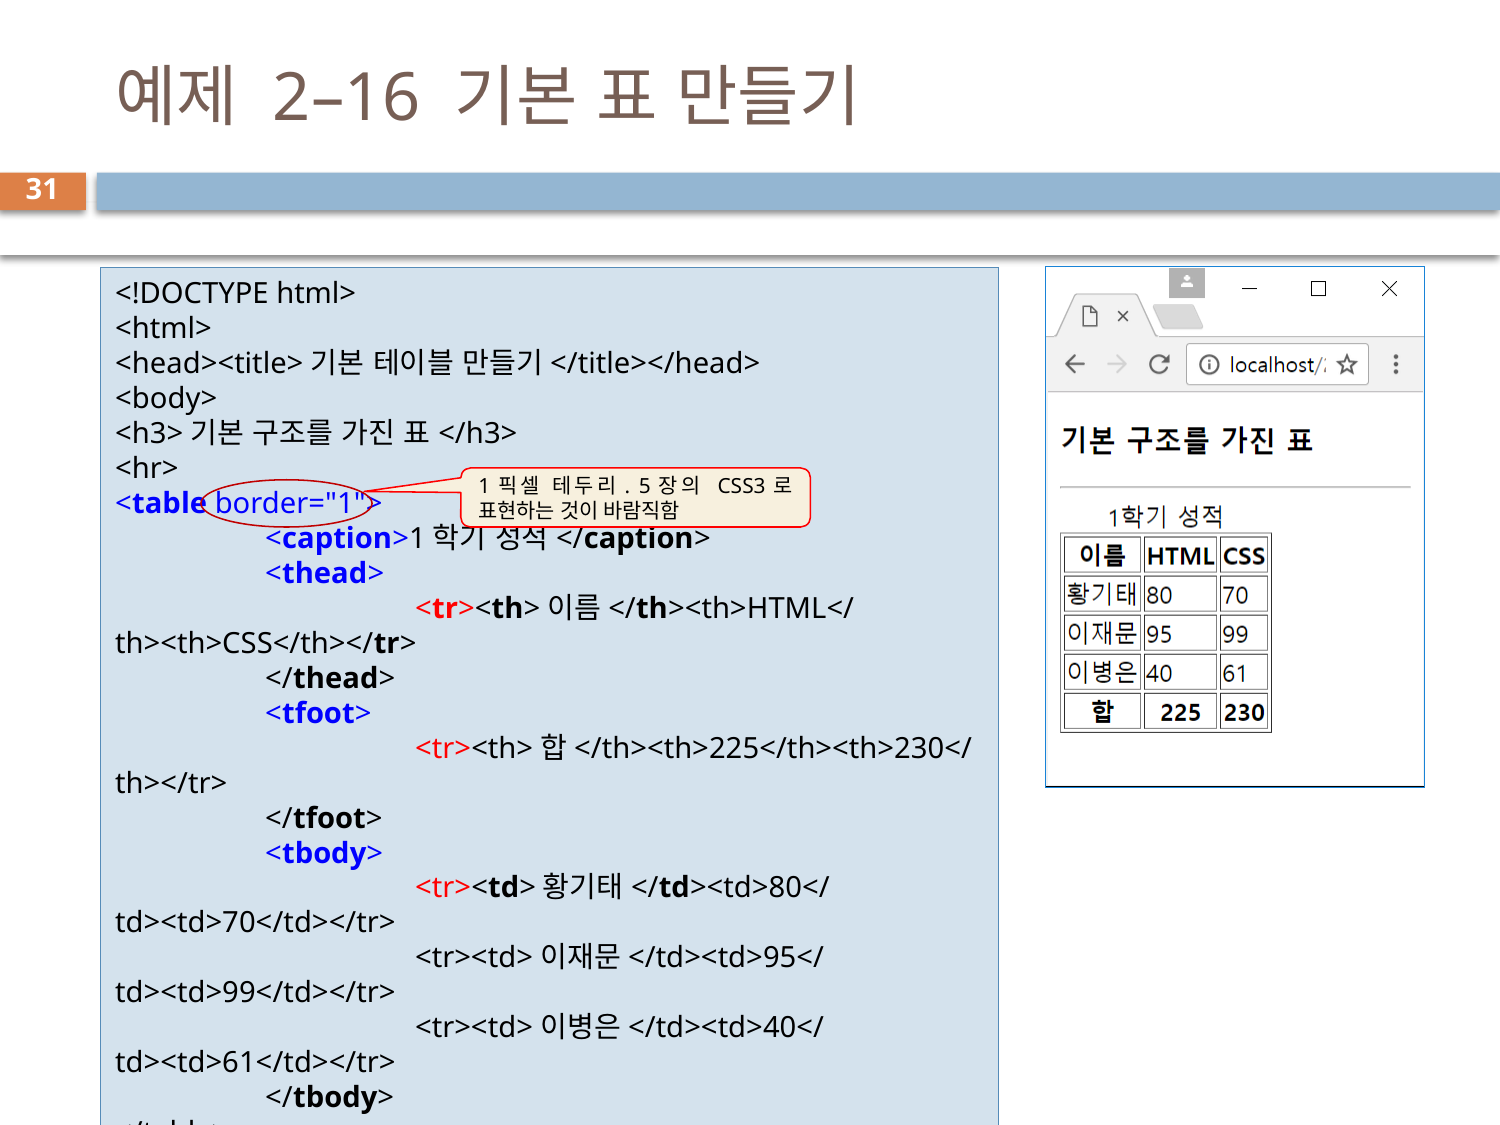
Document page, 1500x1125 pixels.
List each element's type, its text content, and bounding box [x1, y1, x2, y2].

text_box [199, 478, 374, 529]
picture [1045, 266, 1426, 788]
text_box 1픽셀 테두리. 5장의 CSS3로 표현하는 것이 바람직함 [362, 466, 813, 529]
text_box <!DOCTYPE html> <html> <head><title>기본 테이블 만들기</title></head> <body> <h3>기본 구조를 가진 표</h3> <hr> <table border="1"> <caption>1학기 성적</caption> <thead> <tr><th>이름</th><th>HTML</th><th>CSS</th></tr> </thead> <tfoot> <tr><th>합</th><th>225</th><th>230</th></tr> </tfoot> <tbody> <tr><td>황기태</td><td>80</td><td>70</td></tr> <tr><td>이재문</td><td>95</td><td>99</td></tr> <tr><td>이병은</td><td>40</td><td>61</td></tr> </tbody> </table> </body> </html> [100, 267, 999, 1125]
title 예제 2–16 기본 표 만들기 [100, 37, 1438, 149]
slide_number 31 [0, 170, 87, 211]
